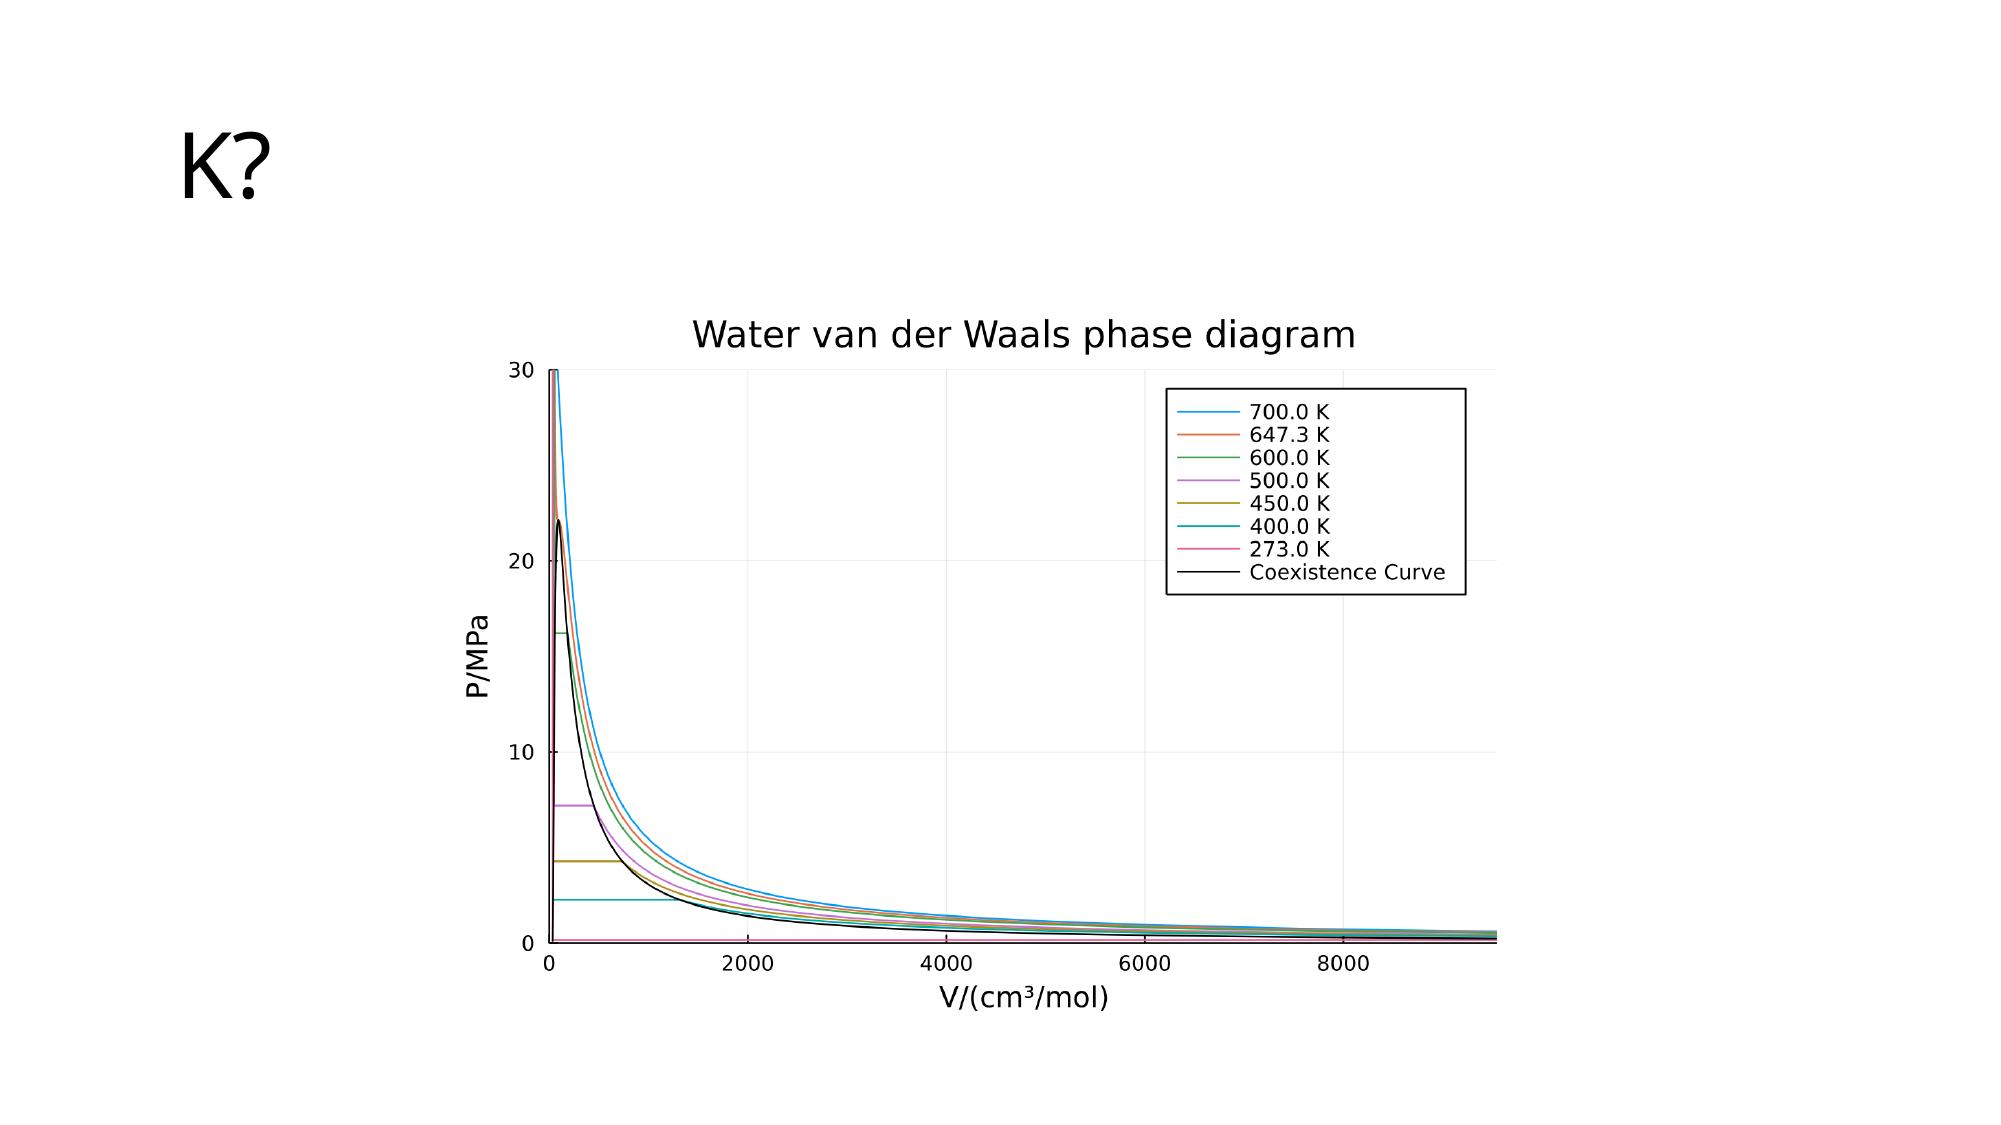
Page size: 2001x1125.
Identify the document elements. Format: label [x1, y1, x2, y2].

list [457, 299, 1543, 1014]
